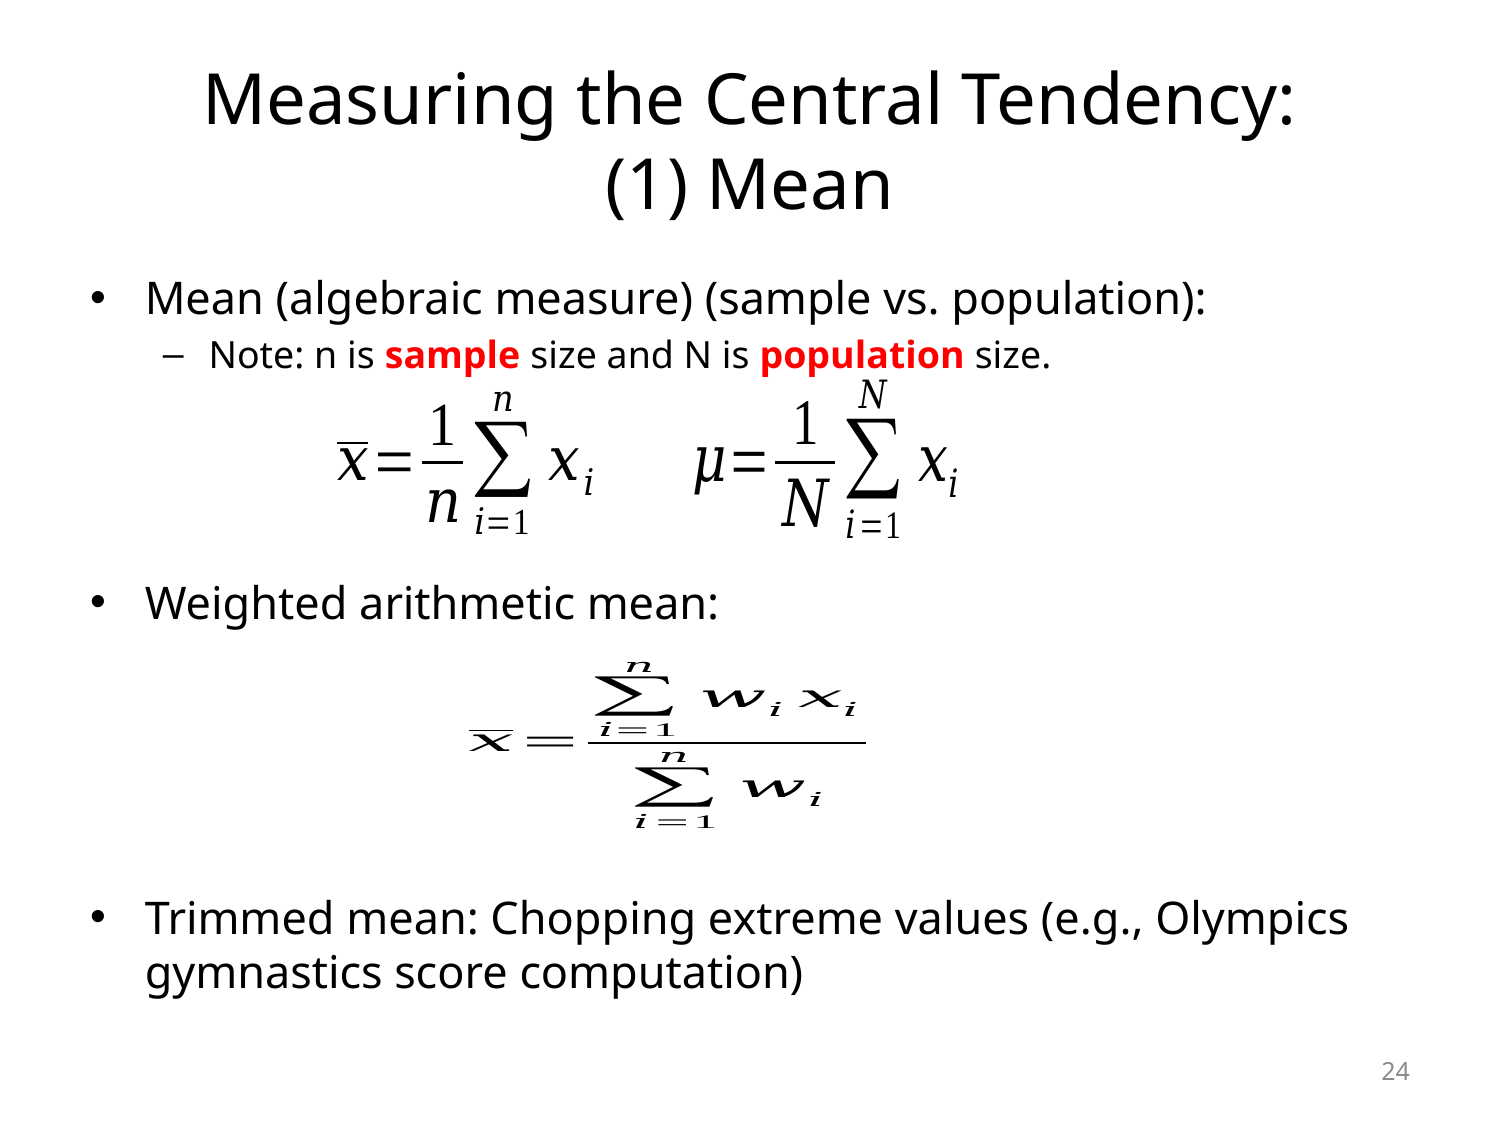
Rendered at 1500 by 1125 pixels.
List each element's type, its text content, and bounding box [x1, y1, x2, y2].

list Mean (algebraic measure) (sample vs. population): Note: n is sample size and N is population size. Weighted arithmetic mean: Trimmed mean: Chopping extreme values (e.g., Olympics gymnastics score computation) [75, 262, 1425, 1005]
slide_number 24 [1074, 1042, 1425, 1103]
title Measuring the Central Tendency: (1) Mean [75, 45, 1425, 233]
